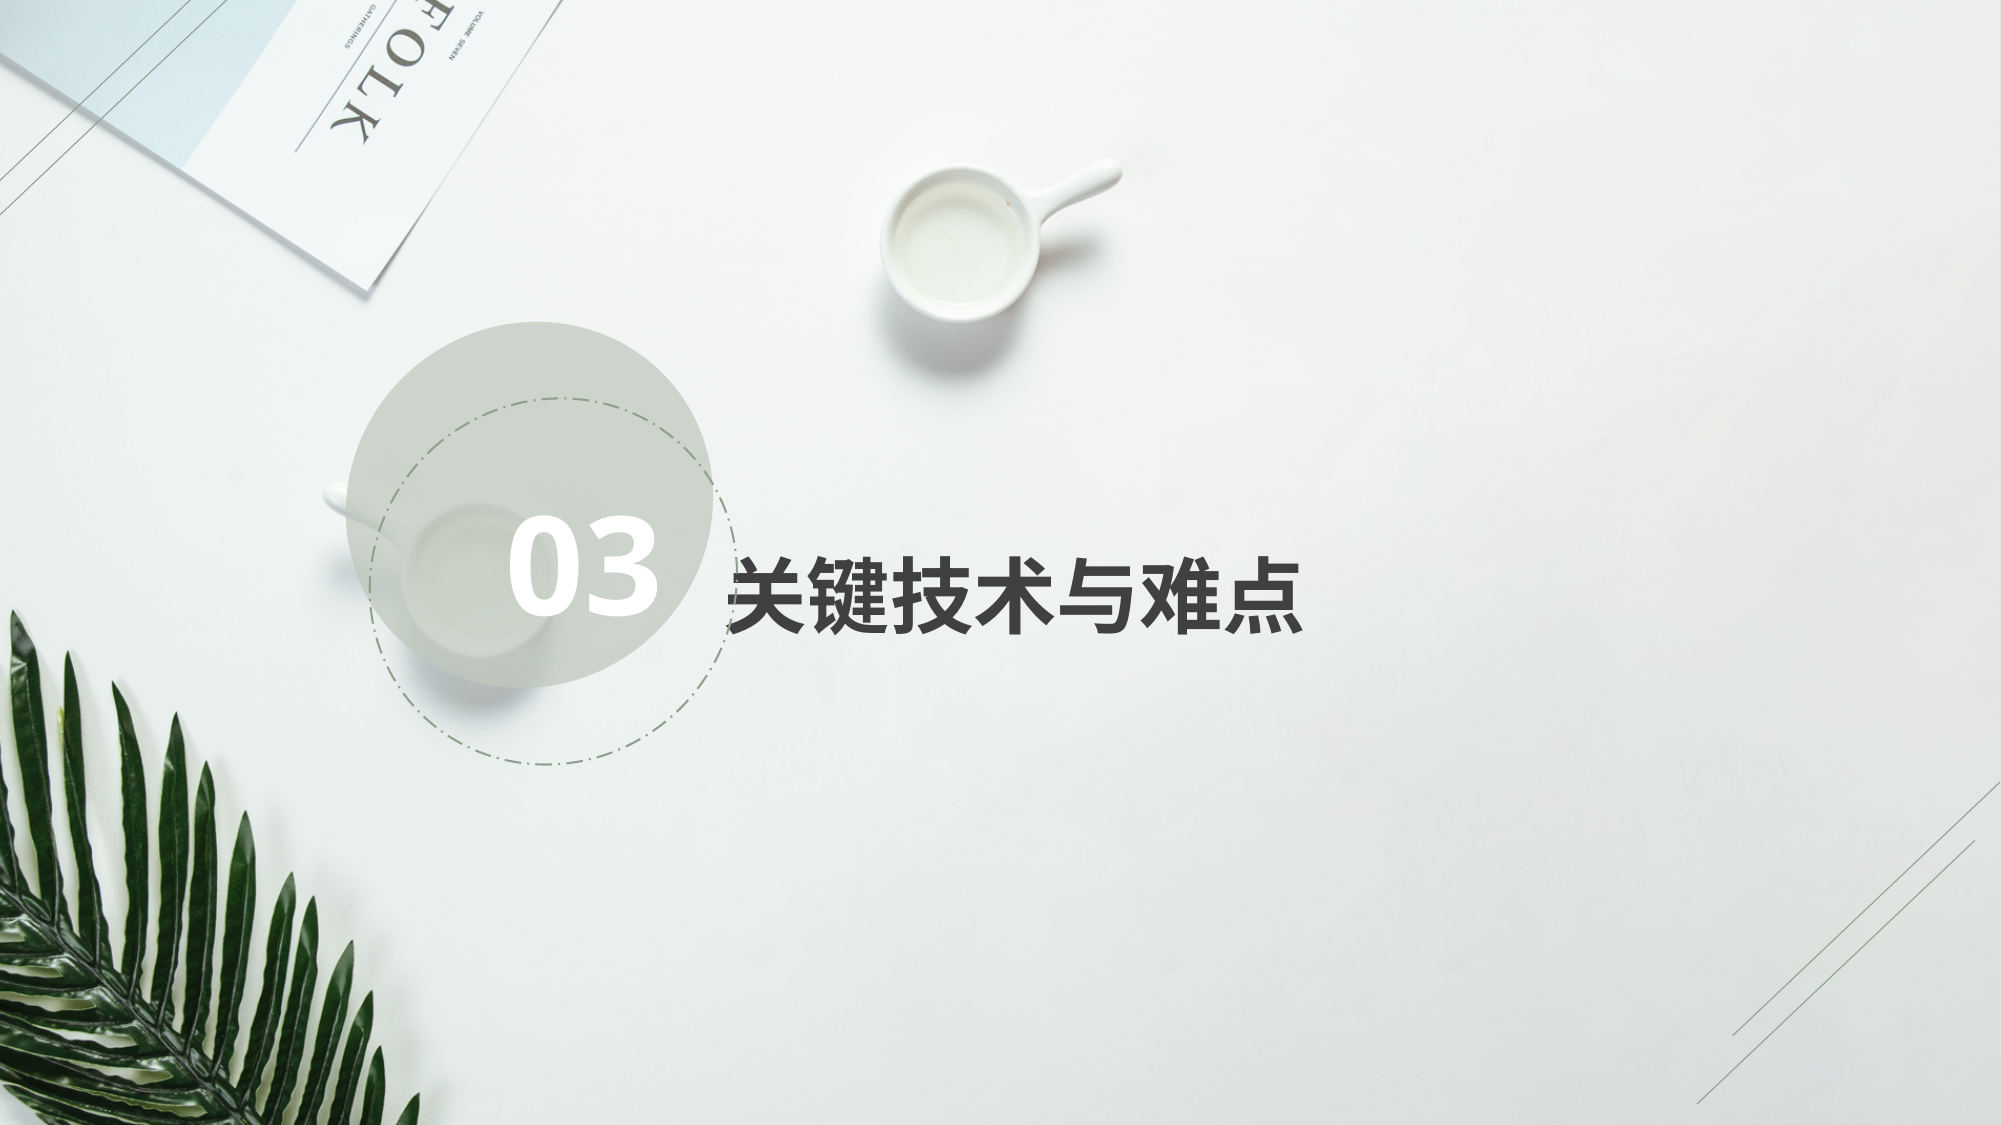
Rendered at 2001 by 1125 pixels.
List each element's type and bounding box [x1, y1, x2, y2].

text_box [1732, 771, 2000, 1036]
text_box [0, 0, 268, 191]
text_box [0, 191, 232, 259]
text_box [1696, 840, 1975, 1105]
picture [0, 0, 2000, 1125]
text_box [325, 338, 758, 748]
